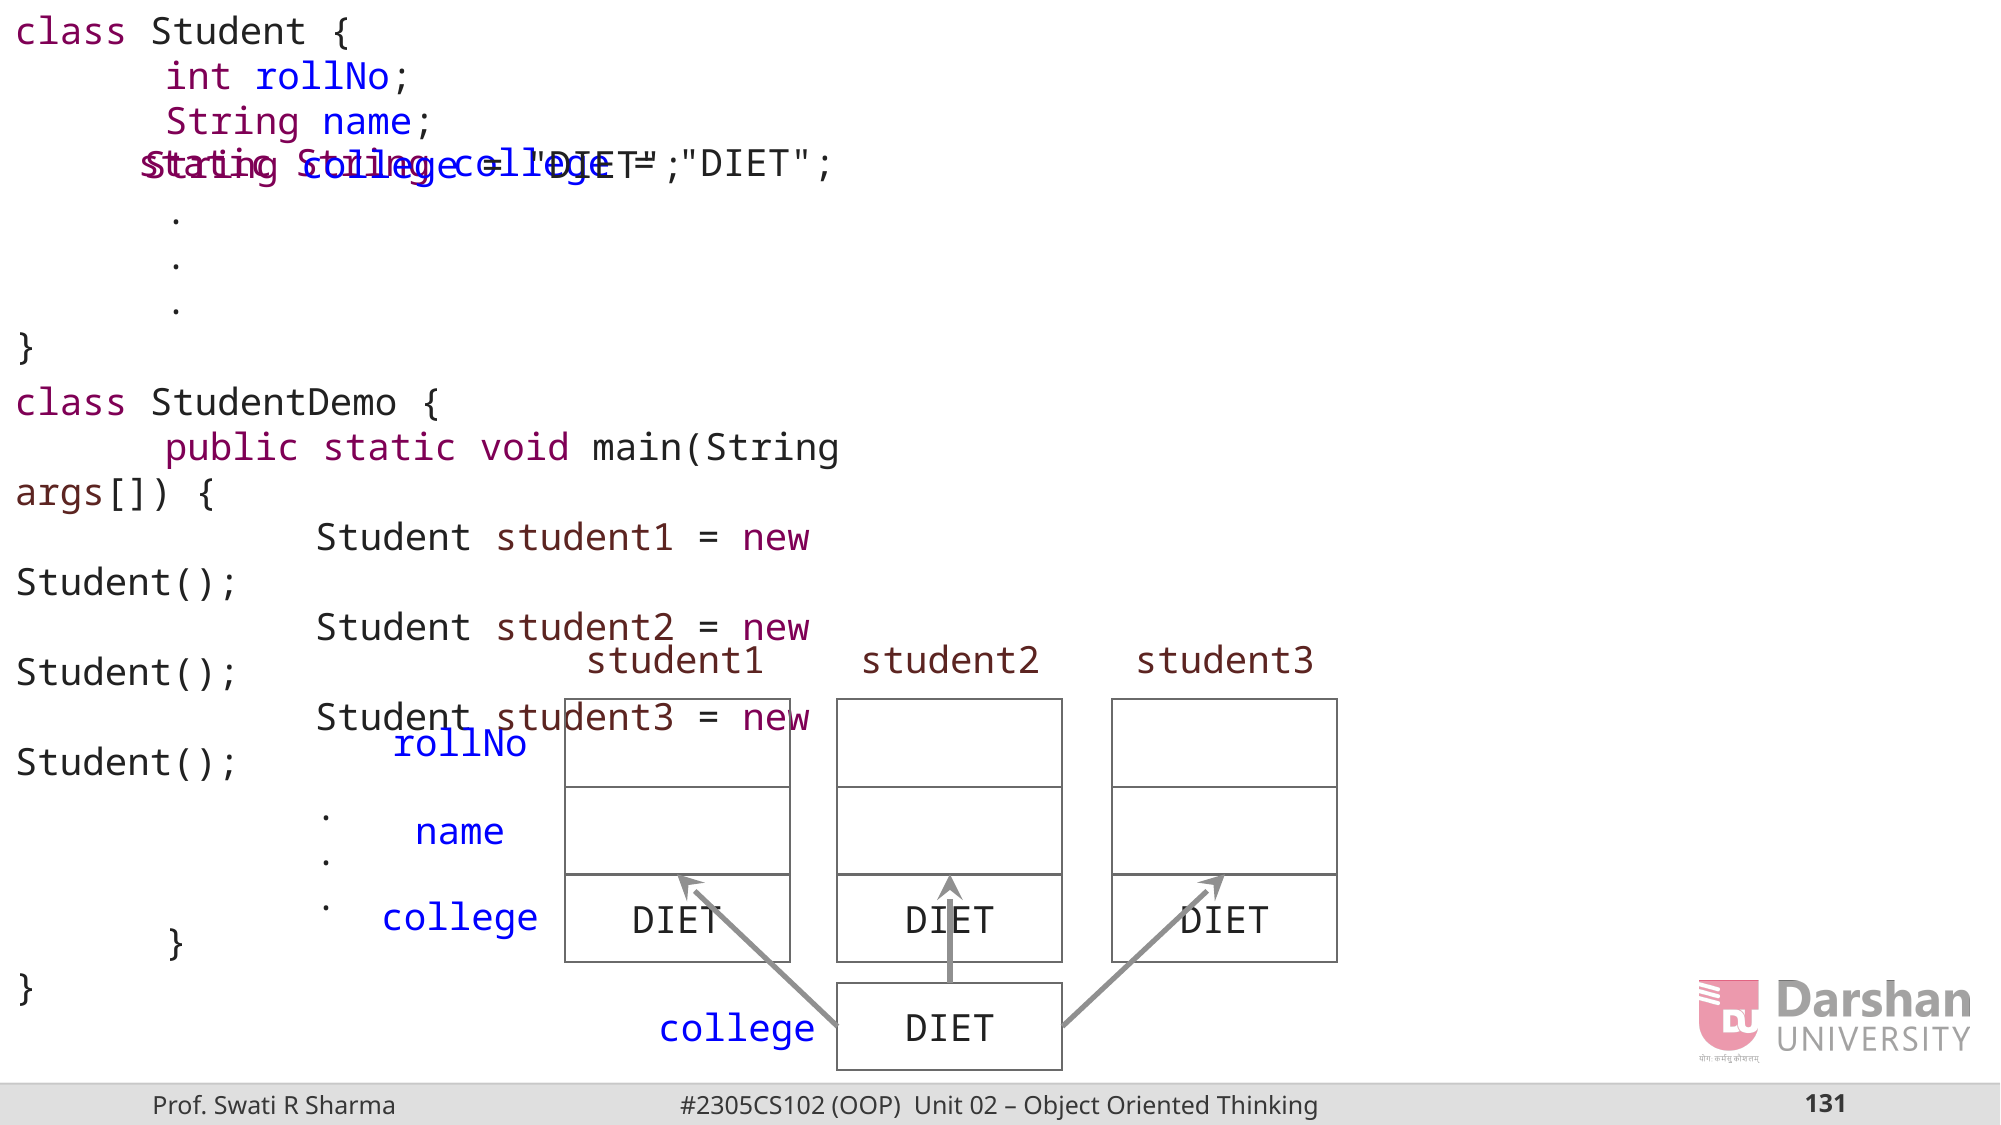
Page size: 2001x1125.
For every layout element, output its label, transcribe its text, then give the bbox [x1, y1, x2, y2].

text_box college [366, 885, 554, 946]
text_box class Student { int rollNo; String name; . . . } [0, 0, 675, 375]
text_box [564, 786, 791, 874]
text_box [677, 874, 838, 1027]
text_box [836, 786, 1063, 874]
text_box student2 [837, 628, 1063, 688]
text_box student1 [562, 628, 788, 688]
text_box DIET [838, 874, 949, 963]
text_box DIET [1225, 874, 1338, 963]
text_box class StudentDemo { public static void main(String args[]) { Student student1 = new Student(); Student student2 = new Student(); Student student3 = new Student(); . . . } } [0, 370, 1013, 1016]
text_box DIET [564, 874, 677, 963]
text_box [564, 698, 791, 786]
text_box name [400, 799, 520, 860]
text_box college [643, 996, 831, 1056]
text_box student3 [1112, 628, 1338, 688]
text_box [836, 698, 1063, 786]
title Declaring an Object [1699, 980, 1970, 1063]
text_box String college = "DIET"; [129, 133, 699, 193]
text_box DIET [951, 874, 1062, 963]
text_box rollNo [377, 711, 543, 772]
text_box static String college = "DIET"; [123, 132, 851, 192]
text_box DIET [836, 982, 1063, 1071]
text_box [1111, 698, 1338, 786]
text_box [1062, 874, 1225, 1027]
text_box [1111, 786, 1338, 874]
